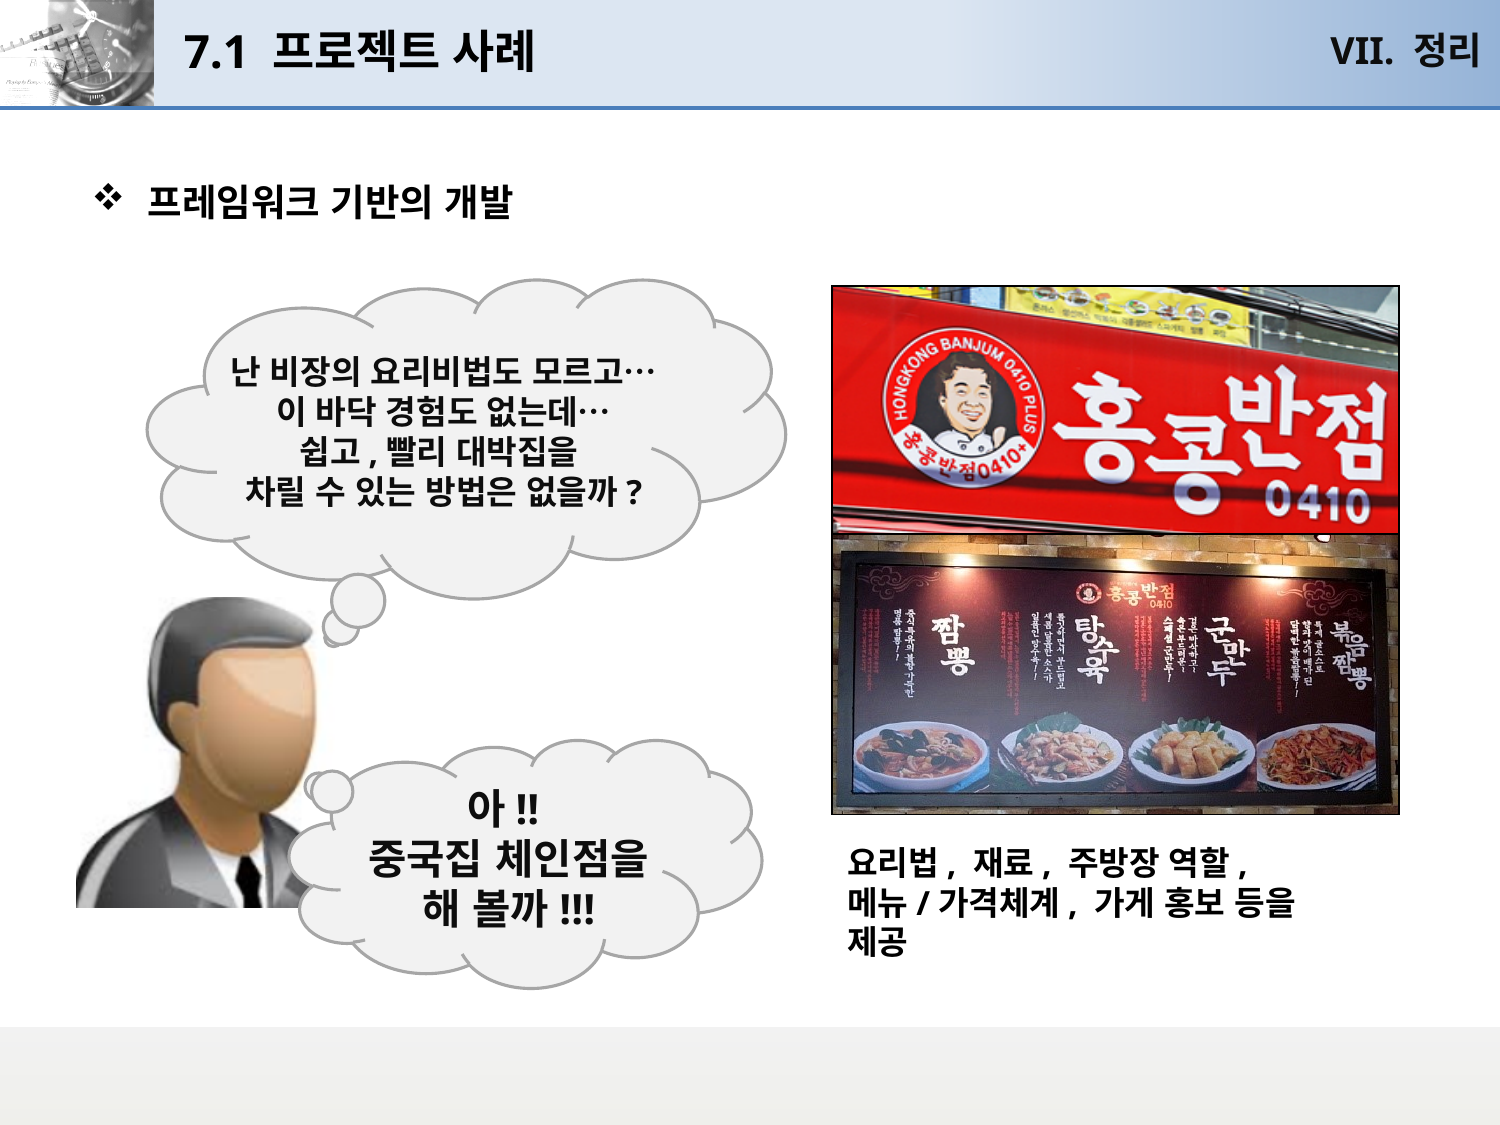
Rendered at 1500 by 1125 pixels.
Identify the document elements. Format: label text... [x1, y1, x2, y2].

title 7.1 프로젝트 사례 [169, 7, 1055, 94]
text_box VII. 정리 [1021, 19, 1483, 78]
picture [832, 286, 1399, 814]
list 프레임워크 기반의 개발 [76, 149, 1459, 1012]
text_box 난 비장의 요리비법도 모르고… 이 바닥 경험도 없는데… 쉽고,빨리 대박집을 차릴 수 있는 방법은 없을까? [144, 277, 788, 630]
text_box 요리법, 재료, 주방장 역할, 메뉴/가격체계, 가게 홍보 등을 제공 [832, 834, 1447, 969]
picture [76, 597, 359, 908]
picture [0, 0, 154, 106]
text_box 아!! 중국집 체인점을 해 볼까!!! [298, 738, 765, 991]
